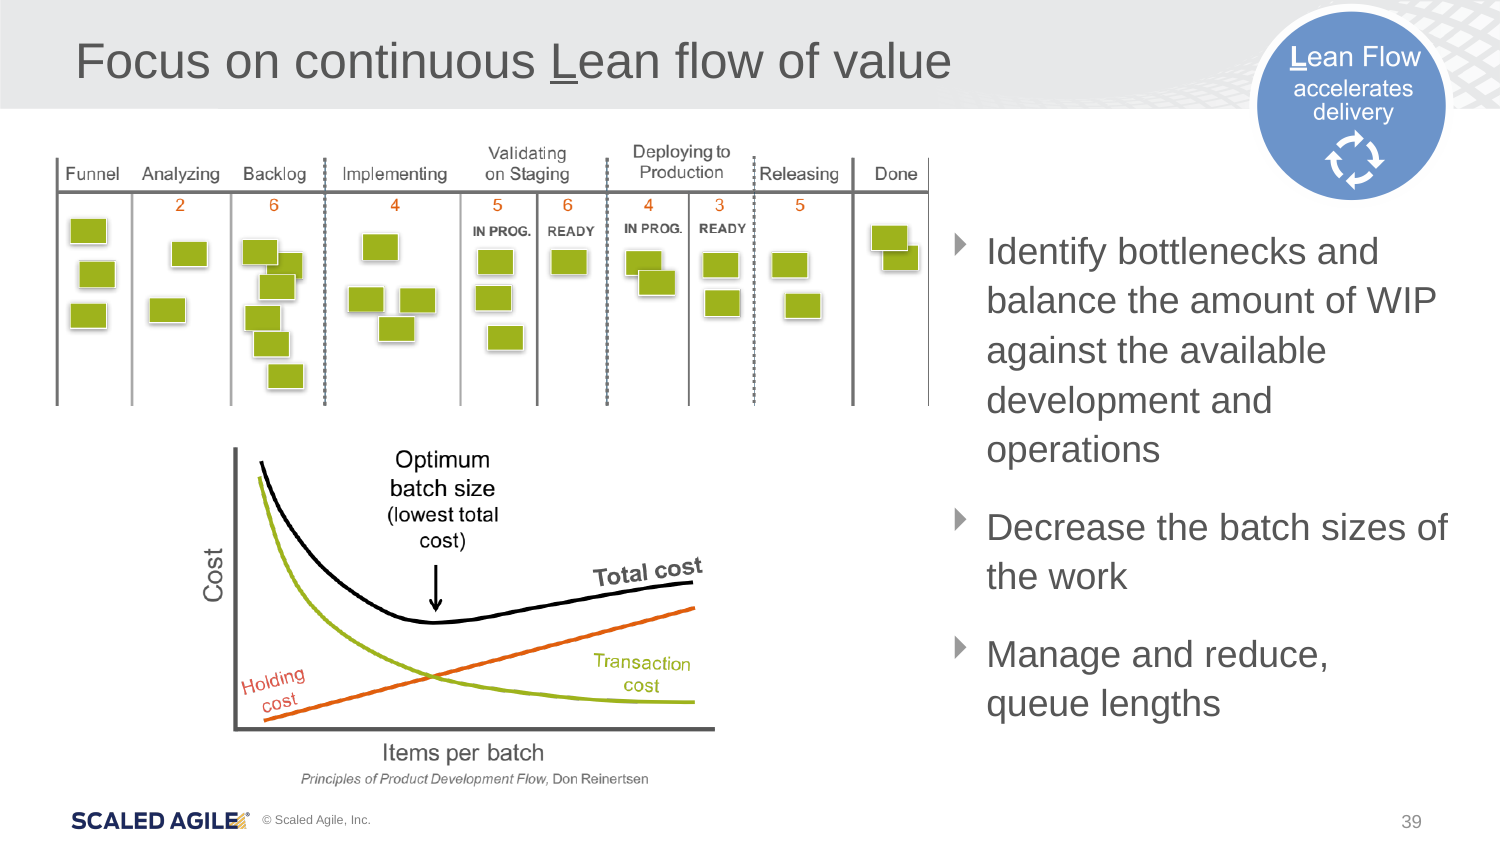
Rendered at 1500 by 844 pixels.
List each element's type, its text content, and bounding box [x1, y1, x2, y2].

picture [69, 809, 254, 831]
picture [0, 0, 1500, 225]
picture [188, 436, 727, 794]
title Focus on continuous Lean flow of value [74, 27, 1227, 78]
text_box Identify bottlenecks and balance the amount of WIP against the available development and operations Decrease the batch sizes of the work Manage and reduce, queue lengths [928, 215, 1470, 767]
picture [33, 134, 930, 406]
